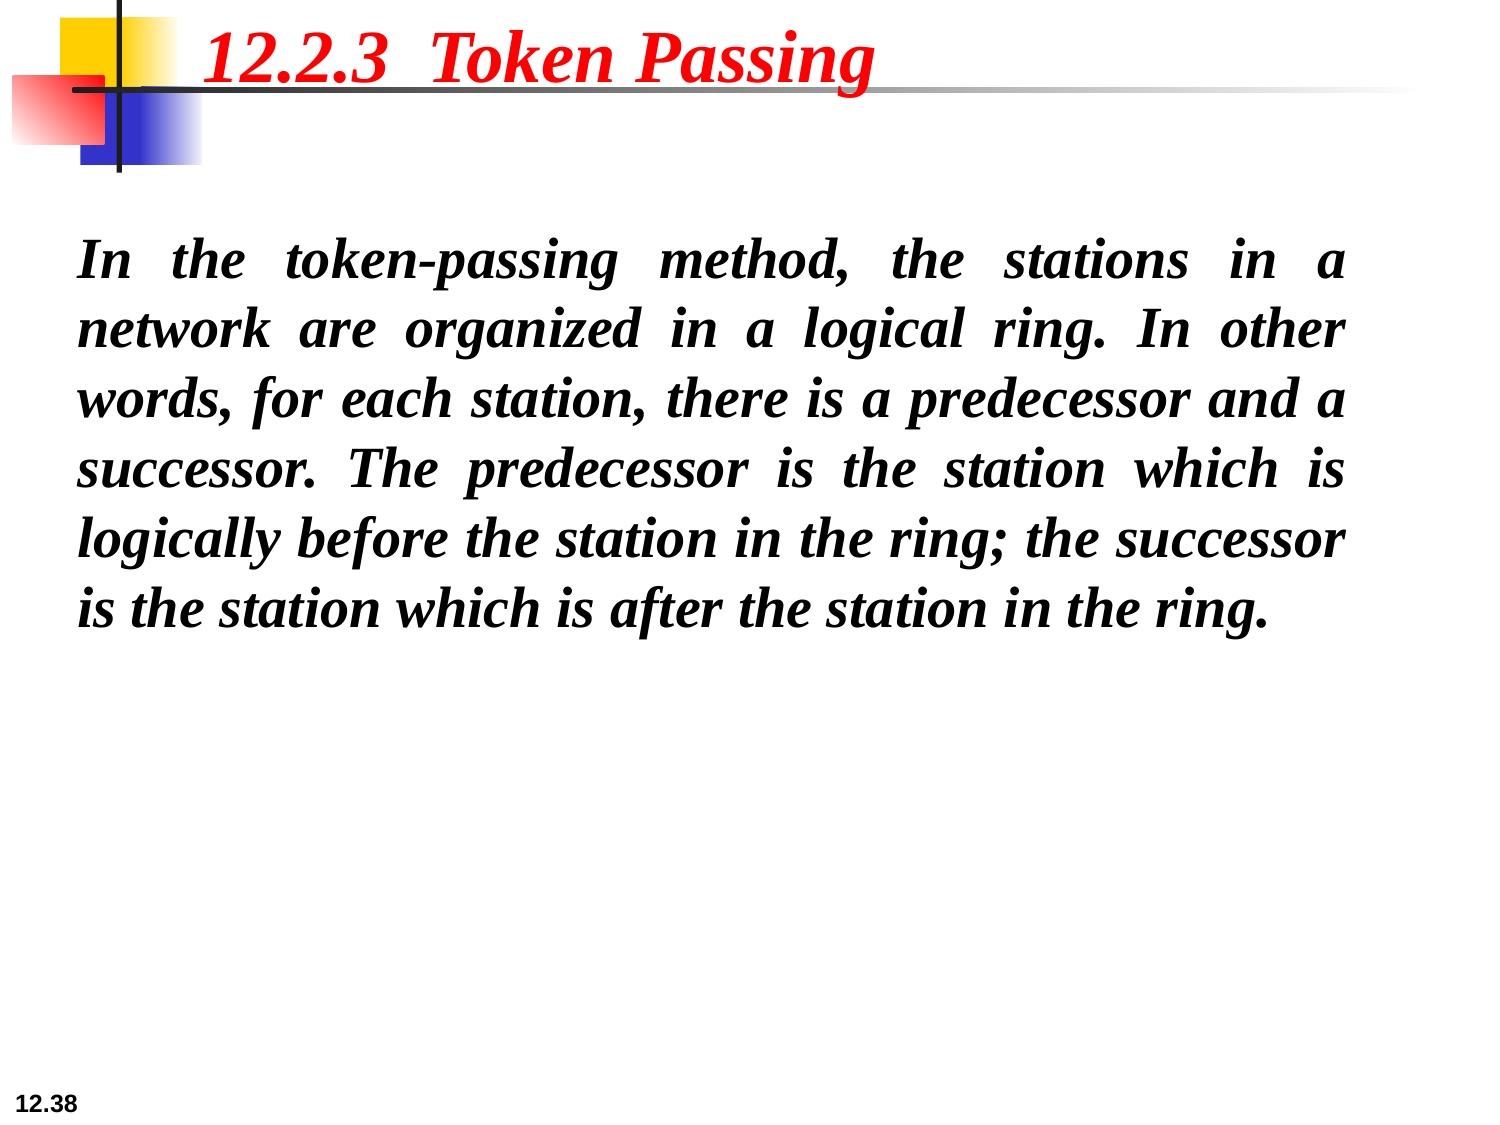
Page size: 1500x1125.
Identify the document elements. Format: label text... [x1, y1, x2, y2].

text_box [60, 17, 116, 86]
text_box In the token-passing method, the stations in a network are organized in a logical ring. In other words, for each station, there is a predecessor and a successor. The predecessor is the station which is logically before the station in the ring; the successor is the station which is after the station in the ring. [62, 212, 1363, 648]
text_box [122, 17, 177, 86]
text_box [899, 87, 1423, 93]
text_box [12, 75, 105, 145]
text_box [116, 0, 122, 87]
text_box 12.2.3 Token Passing [187, 0, 899, 105]
text_box 12.38 [0, 1049, 313, 1125]
text_box [80, 93, 116, 165]
text_box [141, 93, 202, 165]
text_box [72, 87, 187, 93]
text_box [116, 93, 122, 173]
text_box [122, 93, 141, 165]
